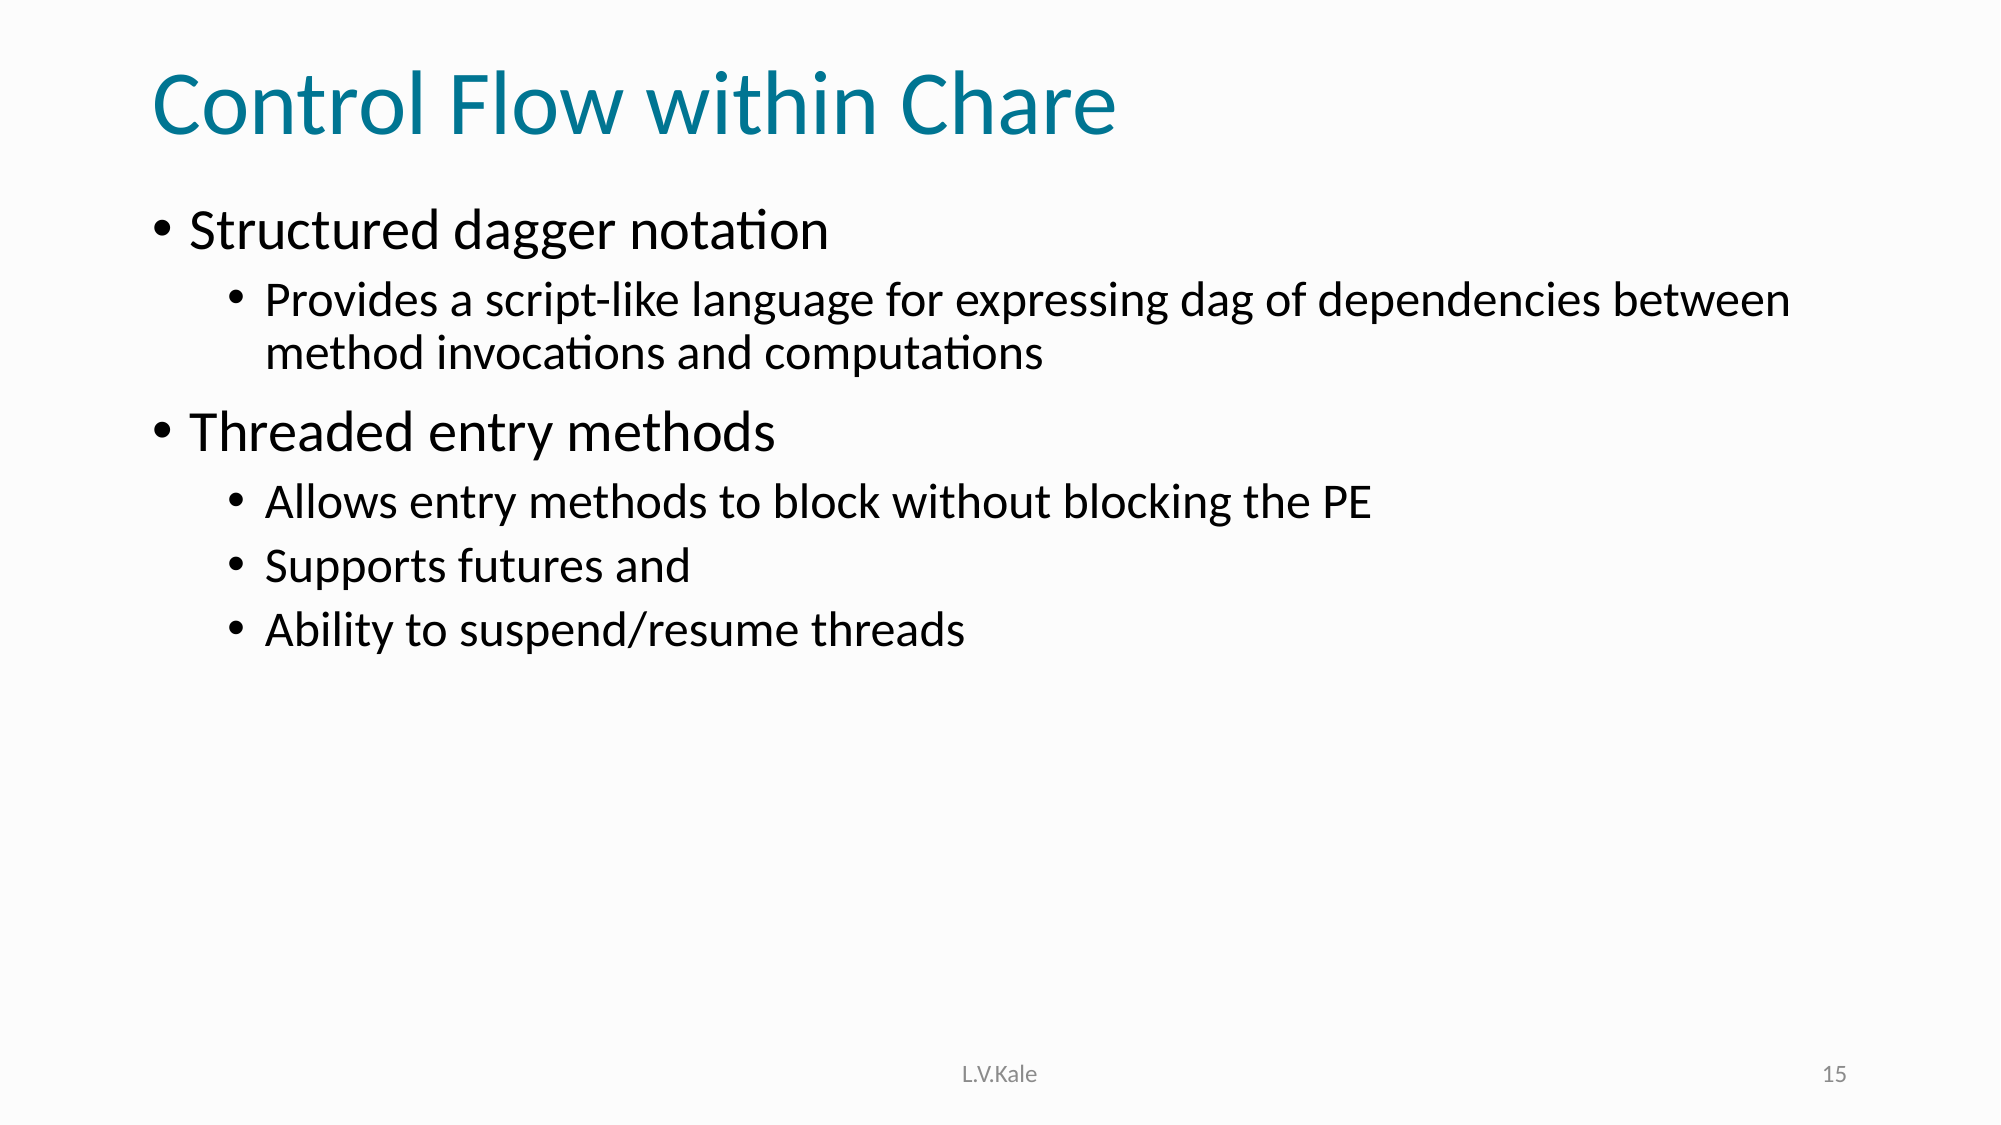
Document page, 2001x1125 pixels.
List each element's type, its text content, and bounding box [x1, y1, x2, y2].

title Control Flow within Chare [137, 41, 1863, 168]
list Structured dagger notation Provides a script-like language for expressing dag of dependencies between method invocations and computations Threaded entry methods Allows entry methods to block without blocking the PE Supports futures and Ability to suspend/resume threads [137, 191, 1863, 1014]
footer L.V.Kale [662, 1042, 1338, 1103]
slide_number 15 [1412, 1042, 1863, 1103]
